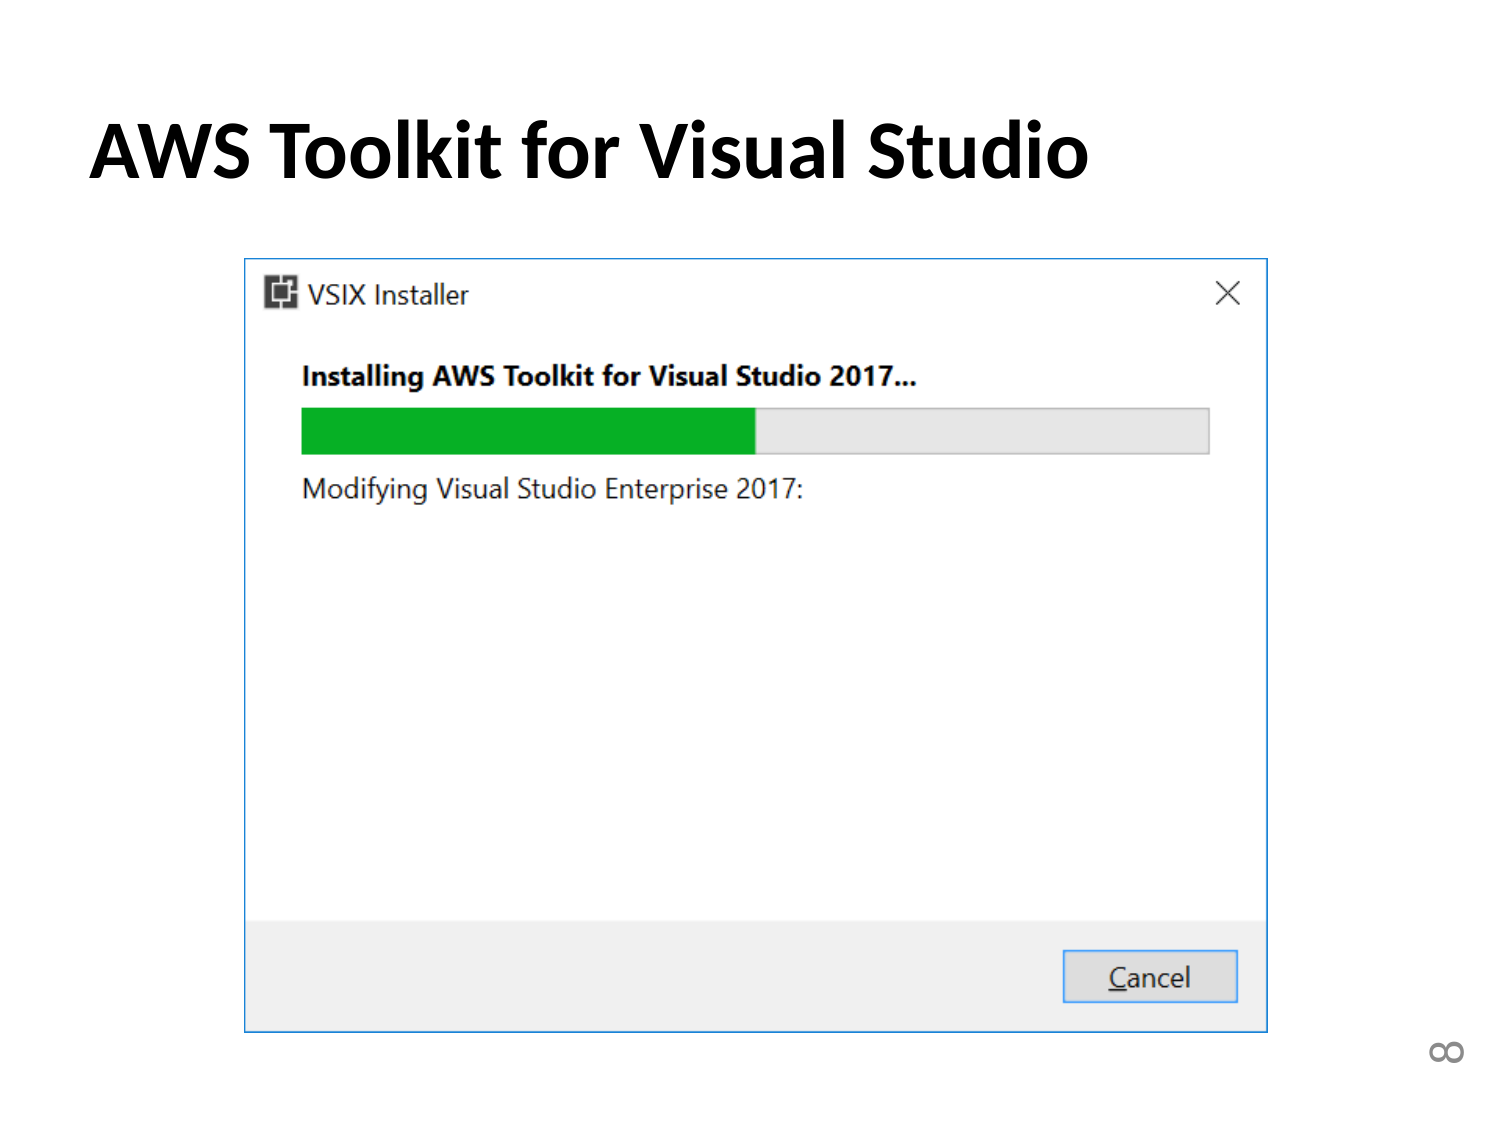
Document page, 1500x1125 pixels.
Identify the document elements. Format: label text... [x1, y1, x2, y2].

slide_number 8 [1412, 1025, 1475, 1125]
picture [244, 257, 1269, 1034]
text_box AWS Toolkit for Visual Studio [74, 87, 1438, 203]
